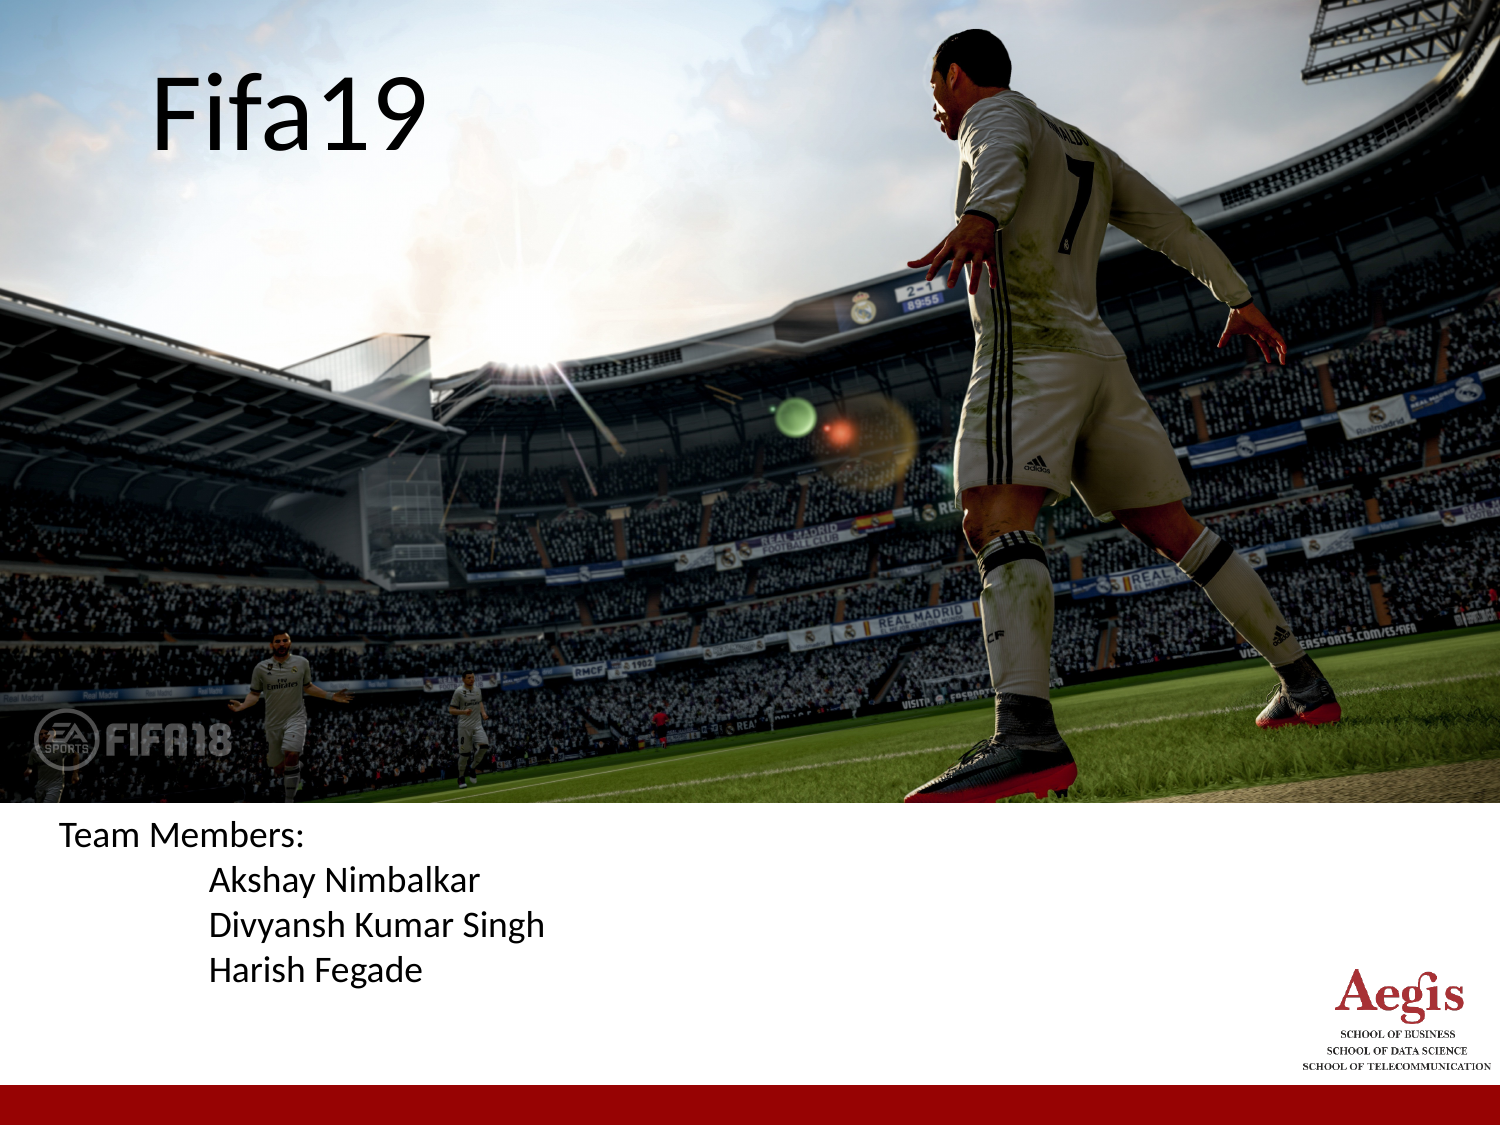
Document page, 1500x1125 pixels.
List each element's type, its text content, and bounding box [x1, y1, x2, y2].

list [0, 0, 1500, 803]
text_box Team Members: Akshay Nimbalkar Divyansh Kumar Singh Harish Fegade [43, 812, 561, 998]
picture [1303, 969, 1491, 1070]
